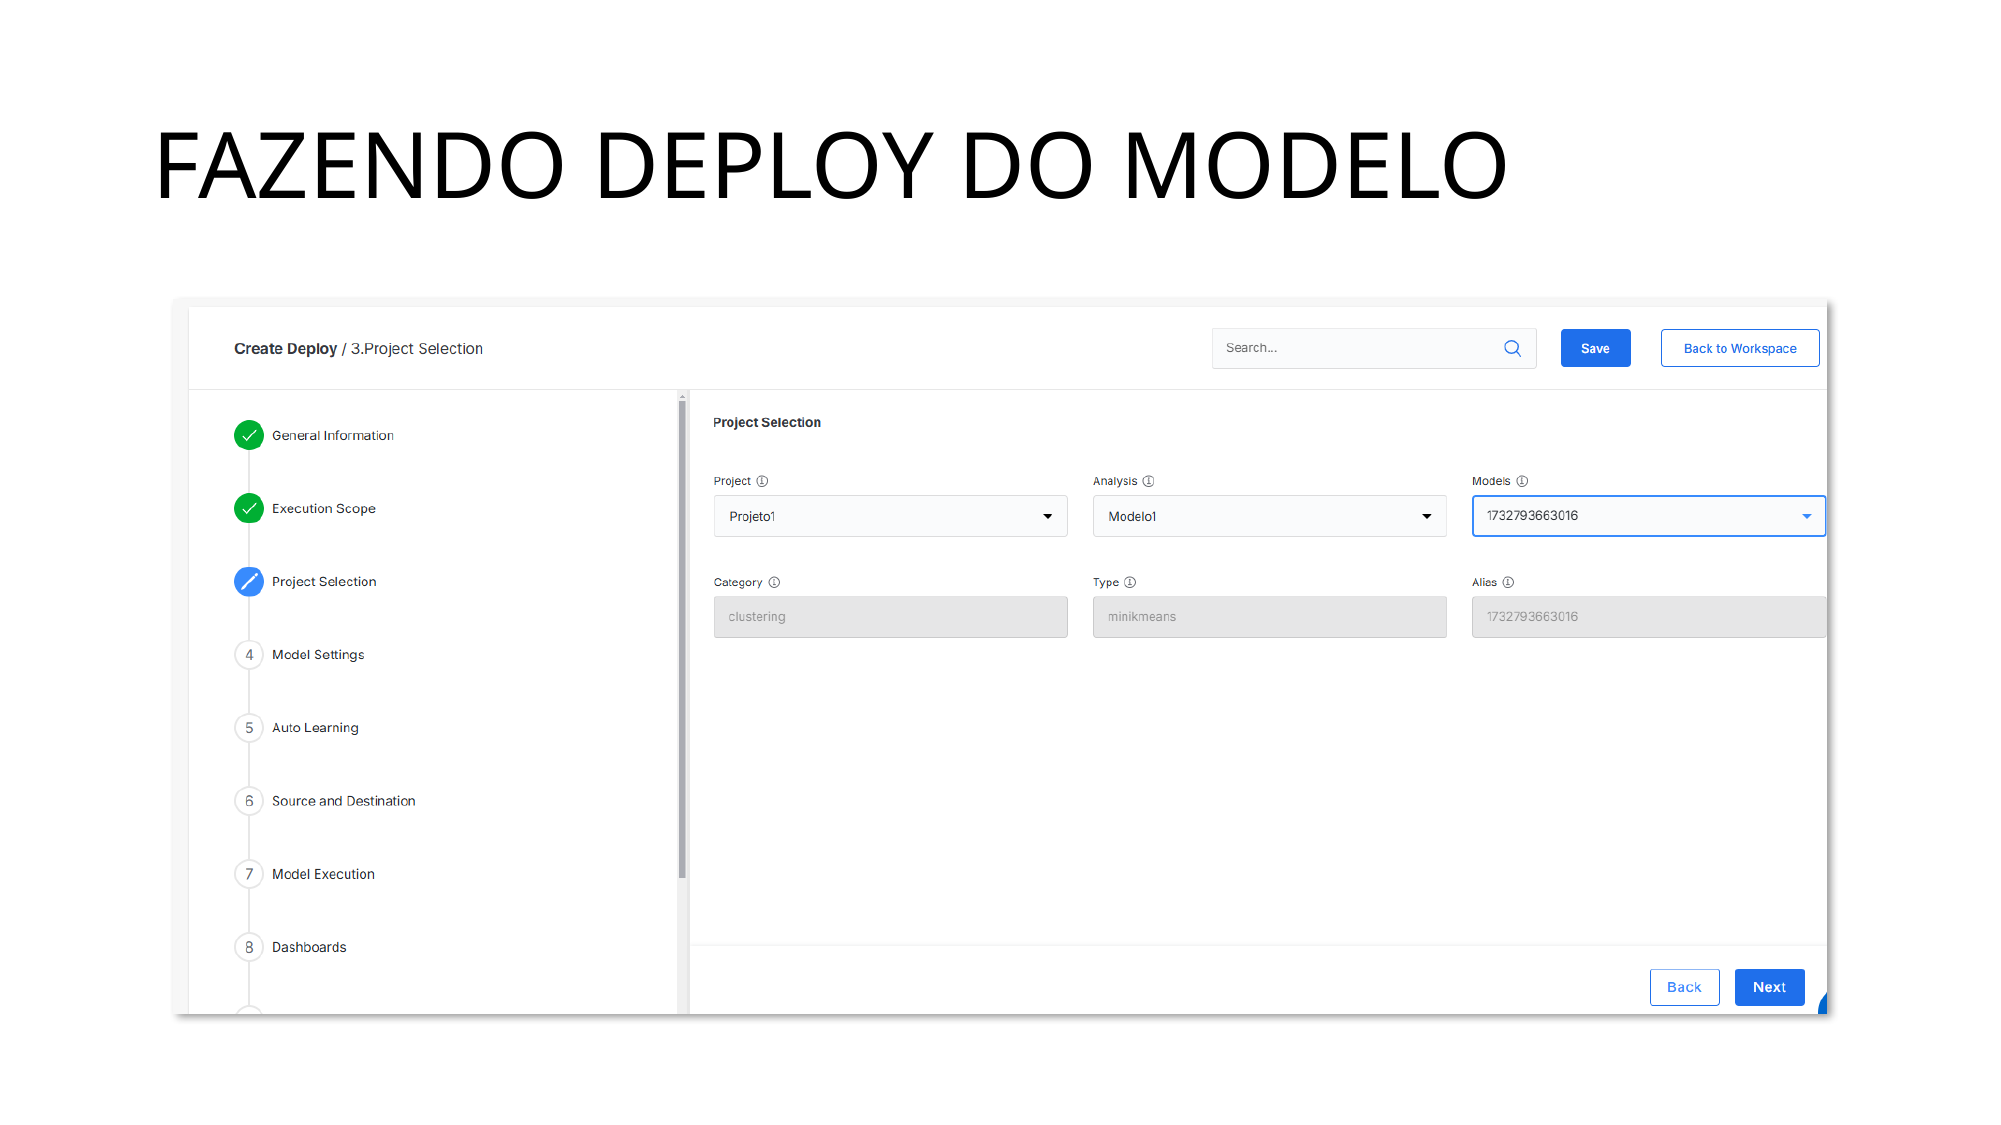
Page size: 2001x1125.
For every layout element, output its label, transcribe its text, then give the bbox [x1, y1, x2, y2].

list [173, 299, 1827, 1014]
title FAZENDO DEPLOY DO MODELO [137, 59, 1863, 278]
